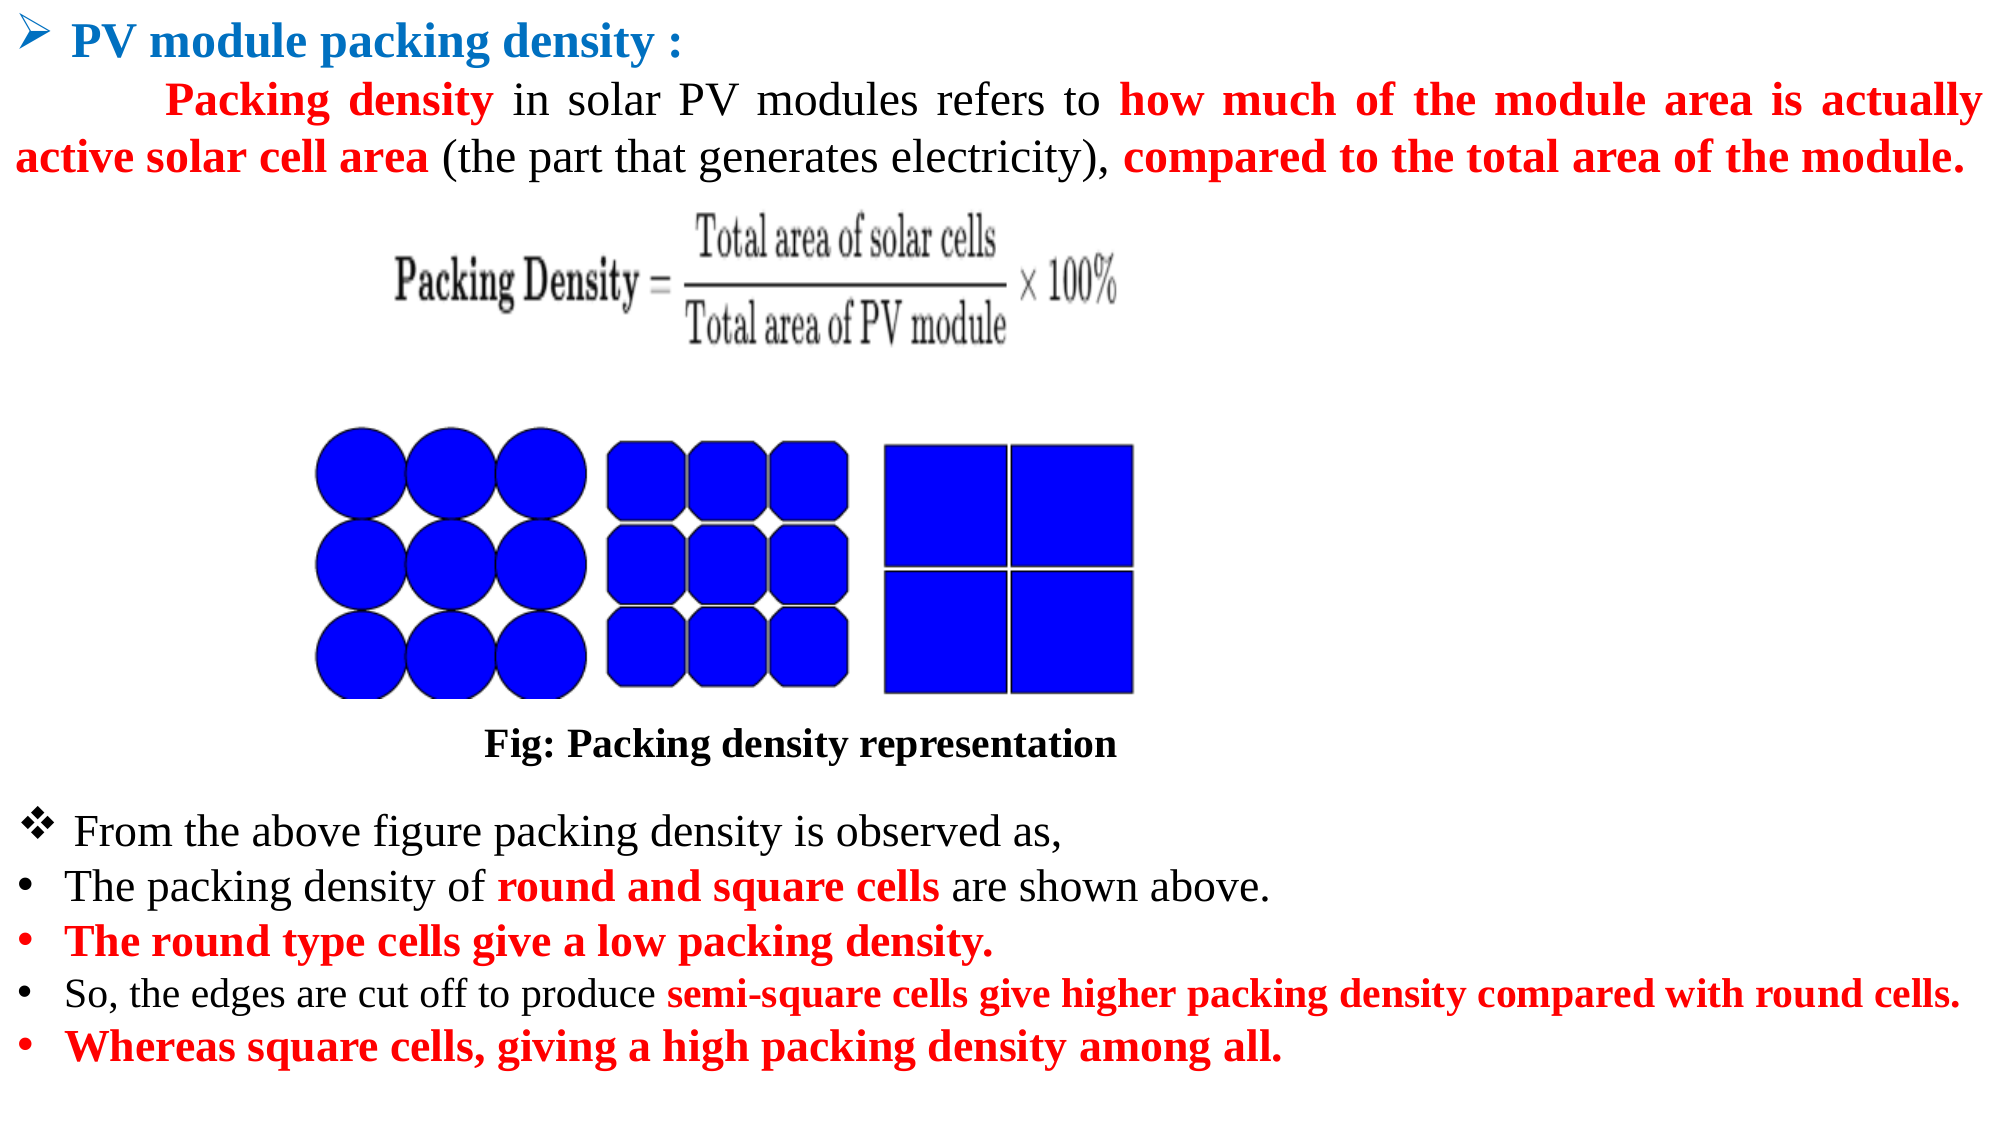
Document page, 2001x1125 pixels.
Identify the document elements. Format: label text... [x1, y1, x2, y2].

text_box Fig: Packing density representation [213, 708, 1390, 774]
text_box PV module packing density : Packing density in solar PV modules refers to how much of the module area is actually active solar cell area (the part that generates electricity), compared to the total area of the module. [0, 0, 2000, 235]
picture [376, 191, 1129, 398]
text_box From the above figure packing density is observed as, The packing density of round and square cells are shown above. The round type cells give a low packing density. So, the edges are cut off to produce semi-square cells give higher packing density compared with round cells. Whereas square cells, giving a high packing density among all. [2, 793, 1998, 1079]
picture [301, 416, 1161, 699]
